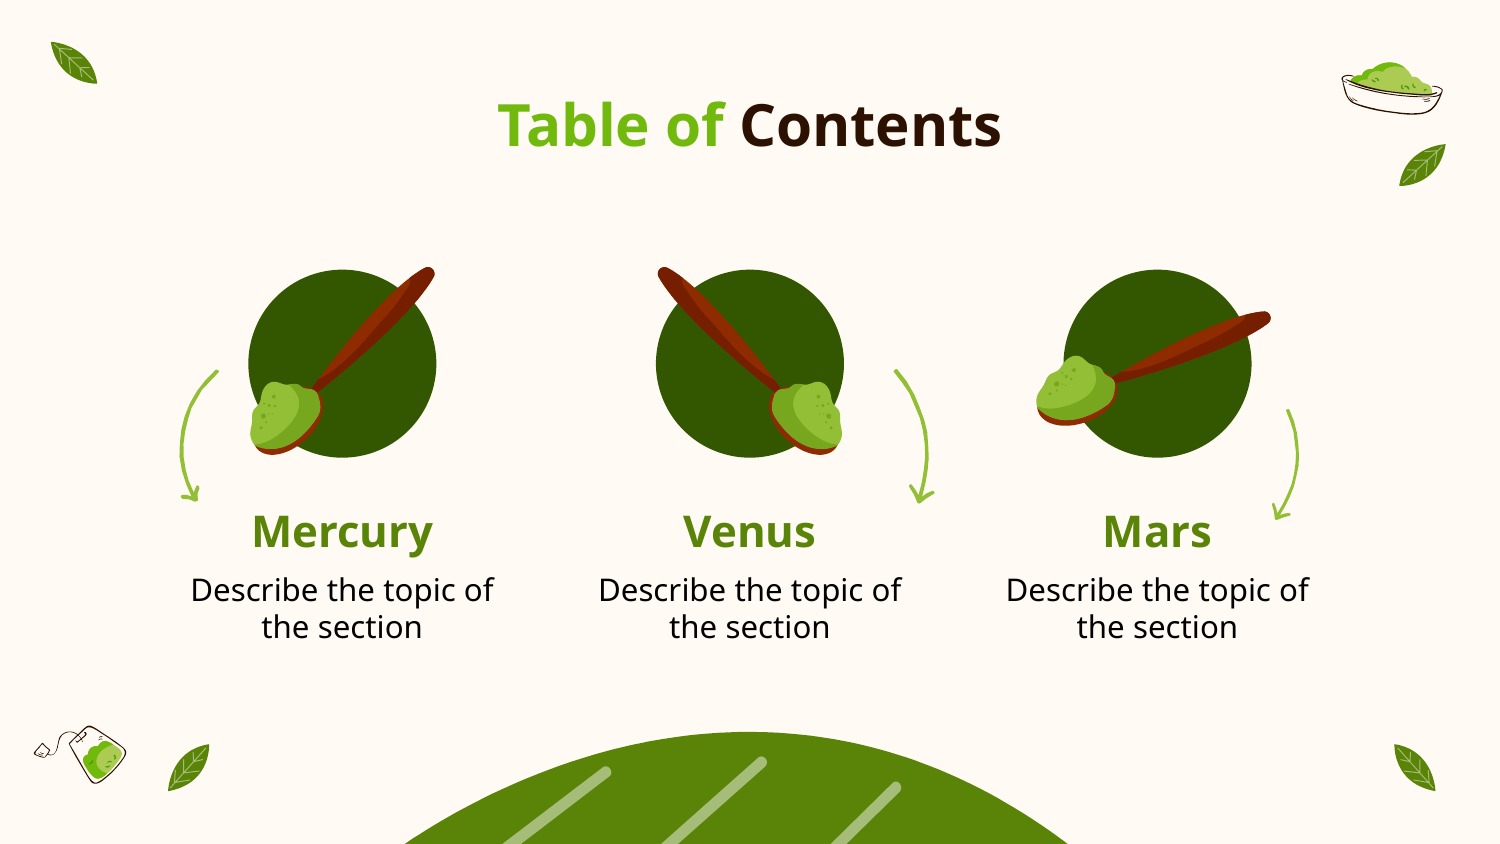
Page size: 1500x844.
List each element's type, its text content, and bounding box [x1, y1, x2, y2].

subtitle Mercury [166, 481, 519, 555]
subtitle Describe the topic of the section [166, 555, 519, 673]
text_box [179, 369, 219, 502]
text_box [249, 266, 435, 455]
subtitle Venus [573, 481, 927, 555]
text_box [1248, 338, 1252, 390]
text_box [657, 266, 843, 455]
subtitle Describe the topic of the section [981, 555, 1334, 673]
title Table of Contents [51, 72, 1449, 167]
subtitle Describe the topic of the section [573, 555, 927, 673]
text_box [1058, 270, 1244, 459]
text_box [1272, 409, 1299, 520]
subtitle Mars [981, 481, 1334, 555]
text_box [893, 369, 935, 504]
